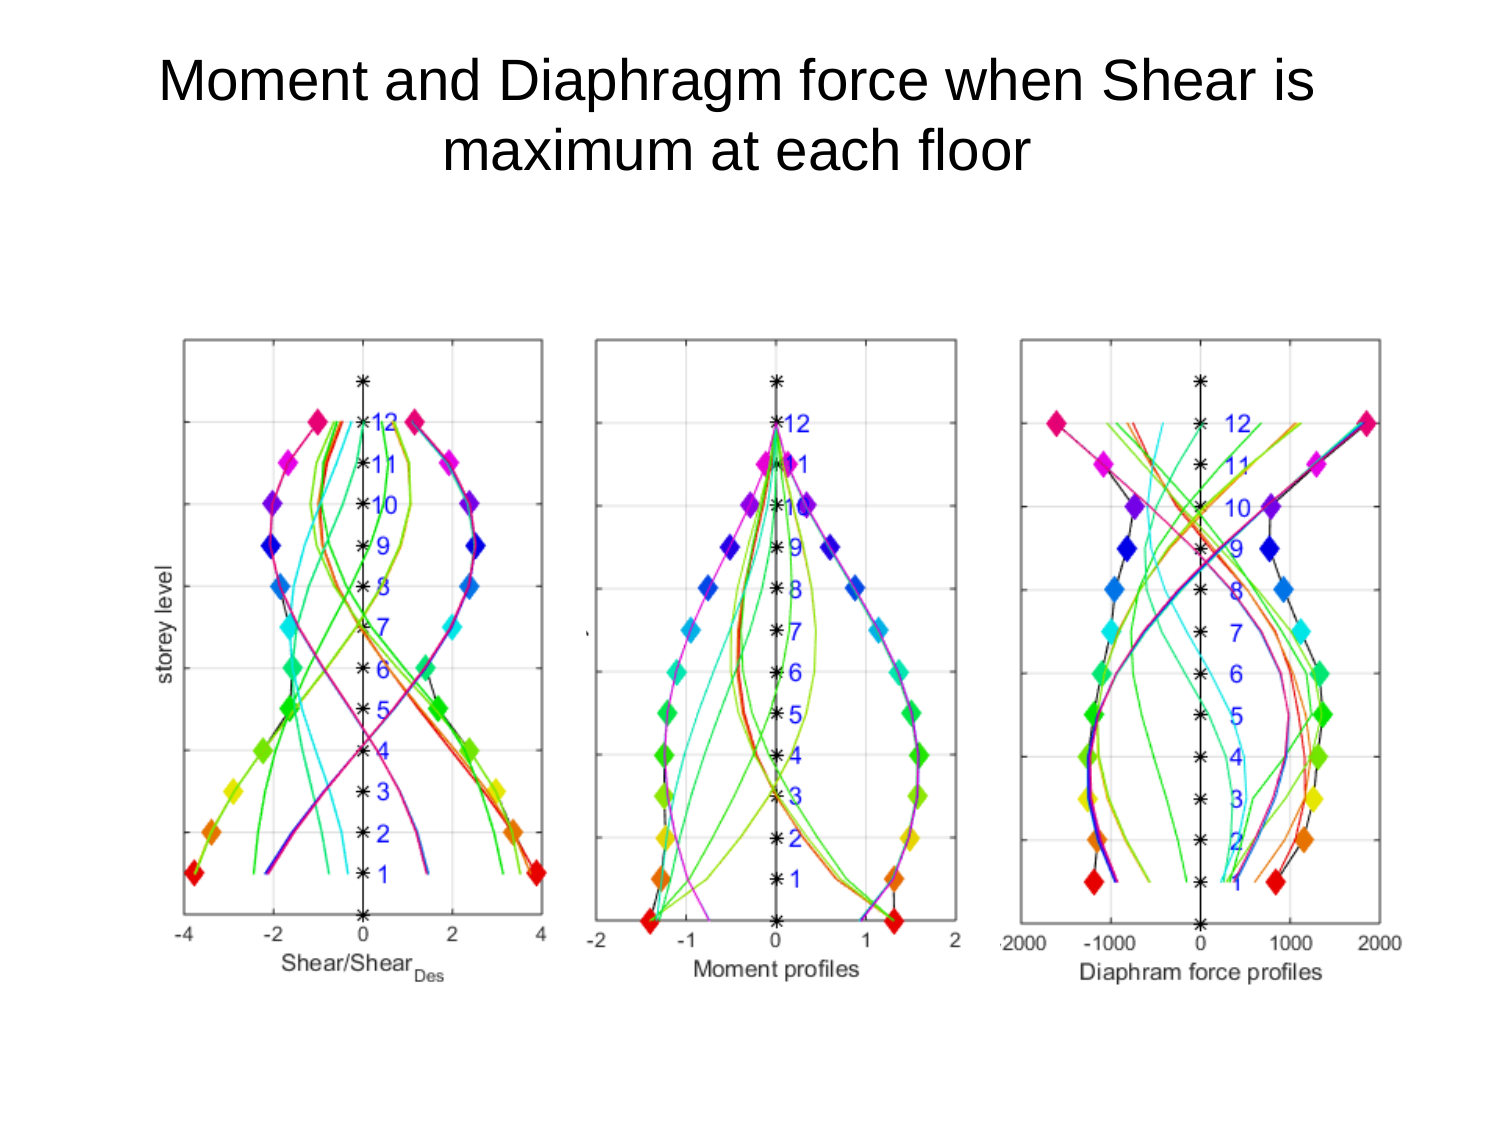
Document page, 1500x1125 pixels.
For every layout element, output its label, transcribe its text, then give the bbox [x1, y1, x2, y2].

picture [124, 287, 1424, 1002]
title Moment and Diaphragm force when Shear is maximum at each floor [99, 37, 1375, 188]
